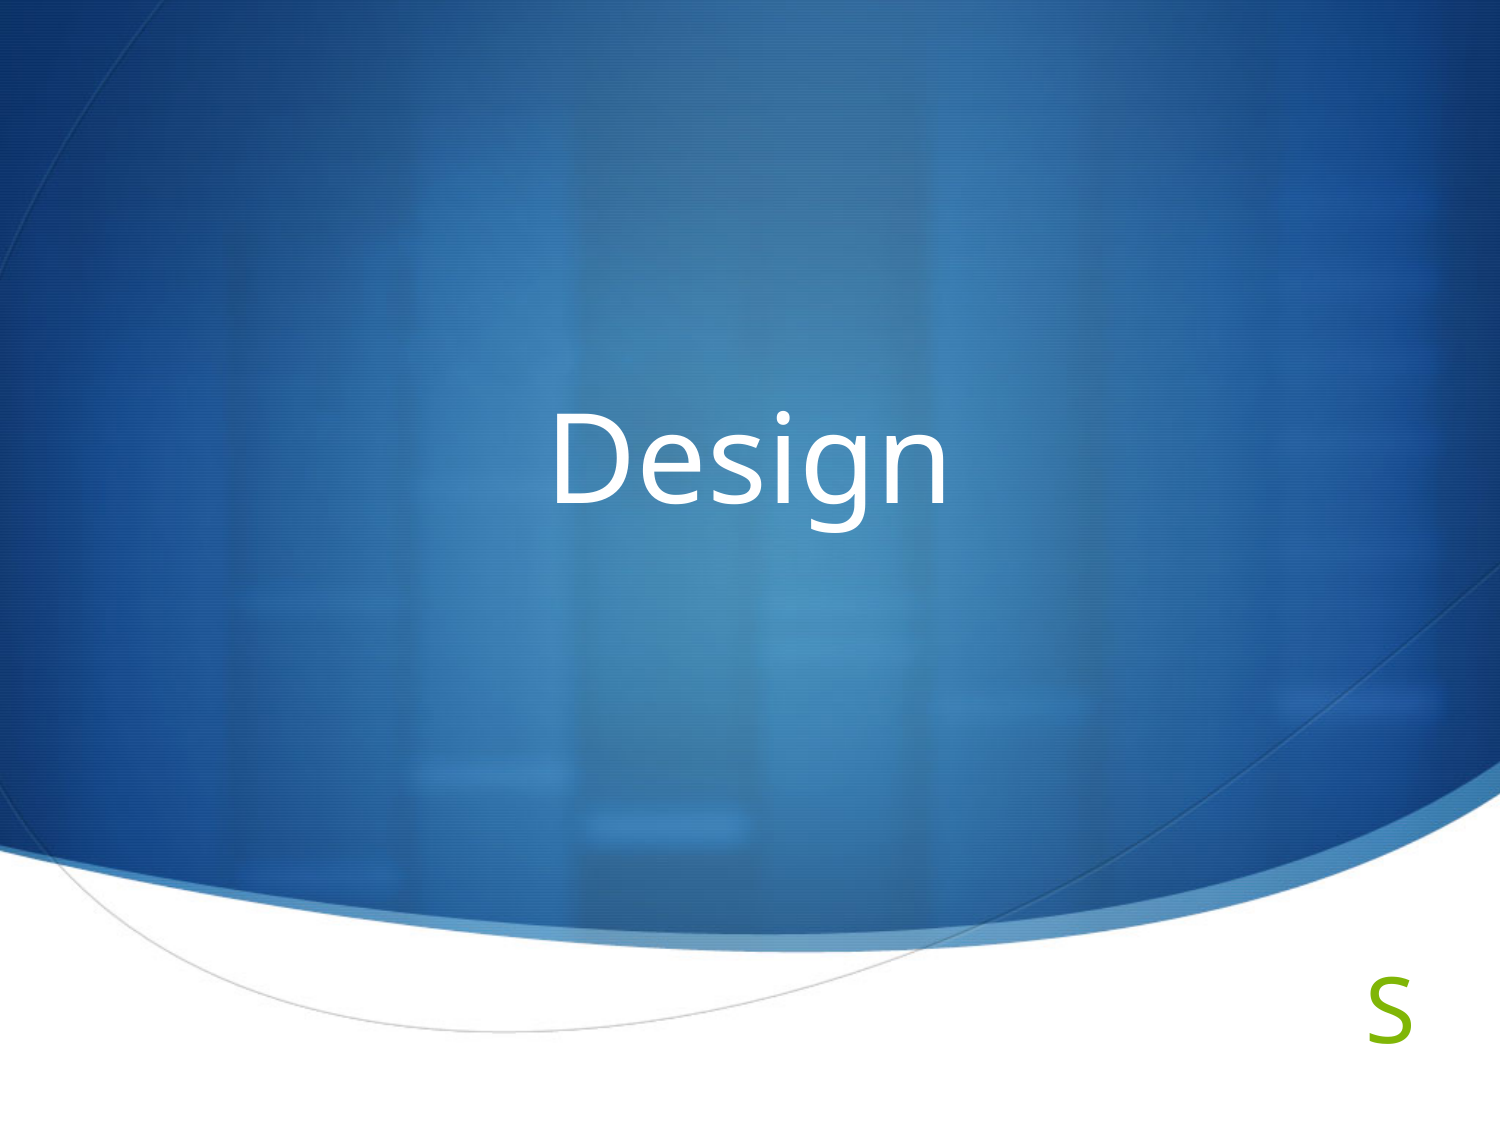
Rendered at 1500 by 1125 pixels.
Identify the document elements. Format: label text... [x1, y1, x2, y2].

picture [0, 0, 1500, 1125]
title Design [75, 212, 1425, 529]
